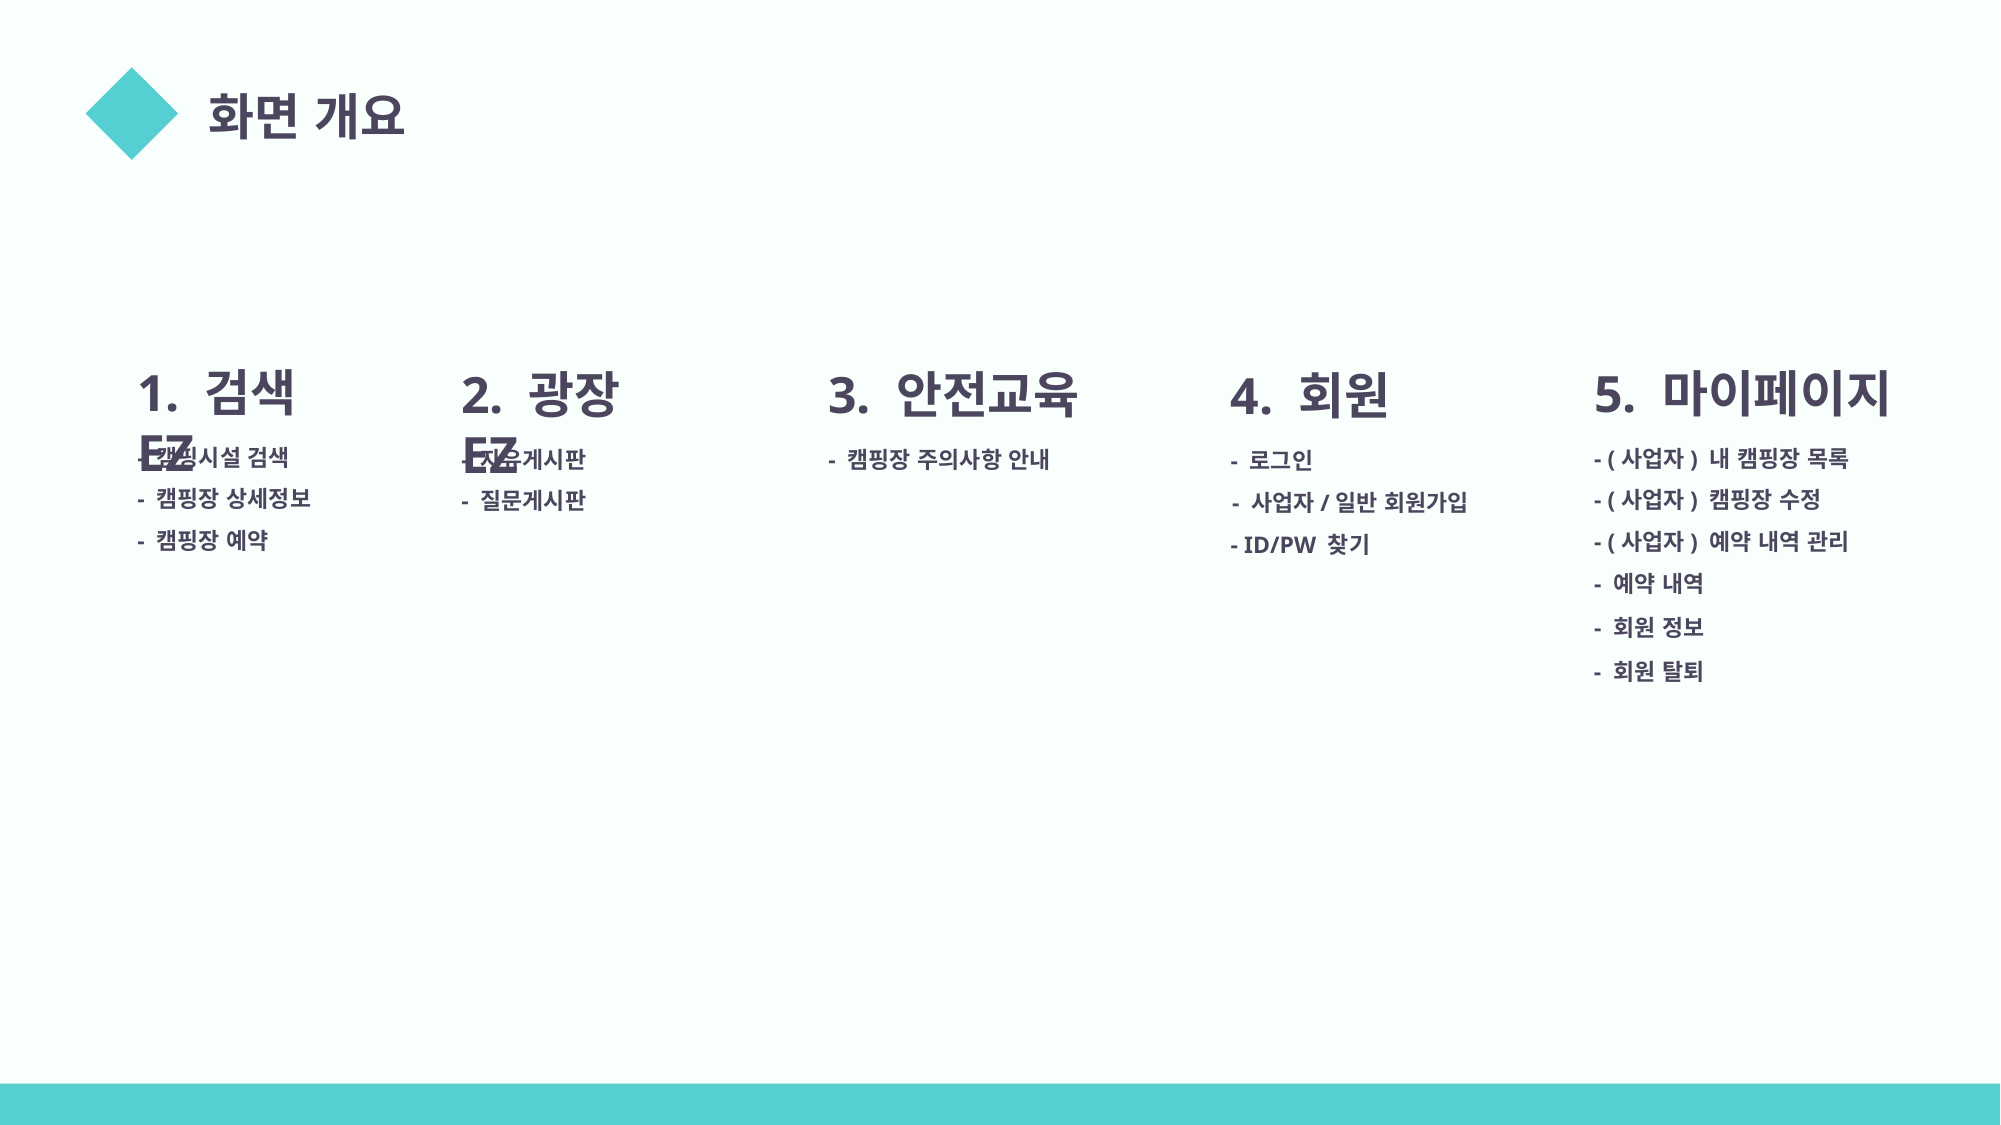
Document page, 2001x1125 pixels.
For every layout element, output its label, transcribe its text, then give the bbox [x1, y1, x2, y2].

text_box - (사업자) 내 캠핑장 목록 [1579, 436, 1880, 480]
text_box 화면 개요 [193, 77, 422, 153]
text_box - 캠핑장 주의사항 안내 [813, 438, 1092, 481]
text_box 5. 마이페이지 [1579, 354, 1936, 430]
text_box [124, 65, 139, 73]
text_box - 예약 내역 [1579, 562, 1820, 605]
text_box 01 [88, 73, 176, 149]
text_box - 캠핑장 예약 [122, 519, 363, 563]
text_box - 로그인 [1215, 439, 1457, 482]
text_box - 회원 정보 [1579, 605, 1820, 649]
text_box - 사업자/일반 회원가입 [1217, 480, 1498, 523]
text_box 3. 안전교육 [813, 356, 1121, 432]
text_box 2. 광장EZ [446, 355, 699, 491]
text_box - 질문게시판 [446, 491, 687, 522]
text_box [0, 1083, 2000, 1125]
text_box [119, 149, 145, 162]
text_box 1. 검색EZ [122, 354, 375, 490]
text_box - 회원 탈퇴 [1579, 649, 1820, 693]
text_box - (사업자) 예약 내역 관리 [1579, 520, 1886, 563]
text_box - ID/PW 찾기 [1215, 522, 1457, 566]
text_box - (사업자) 캠핑장 수정 [1579, 477, 1847, 520]
text_box 4. 회원 [1215, 357, 1469, 433]
text_box - 캠핑장 상세정보 [122, 490, 363, 519]
